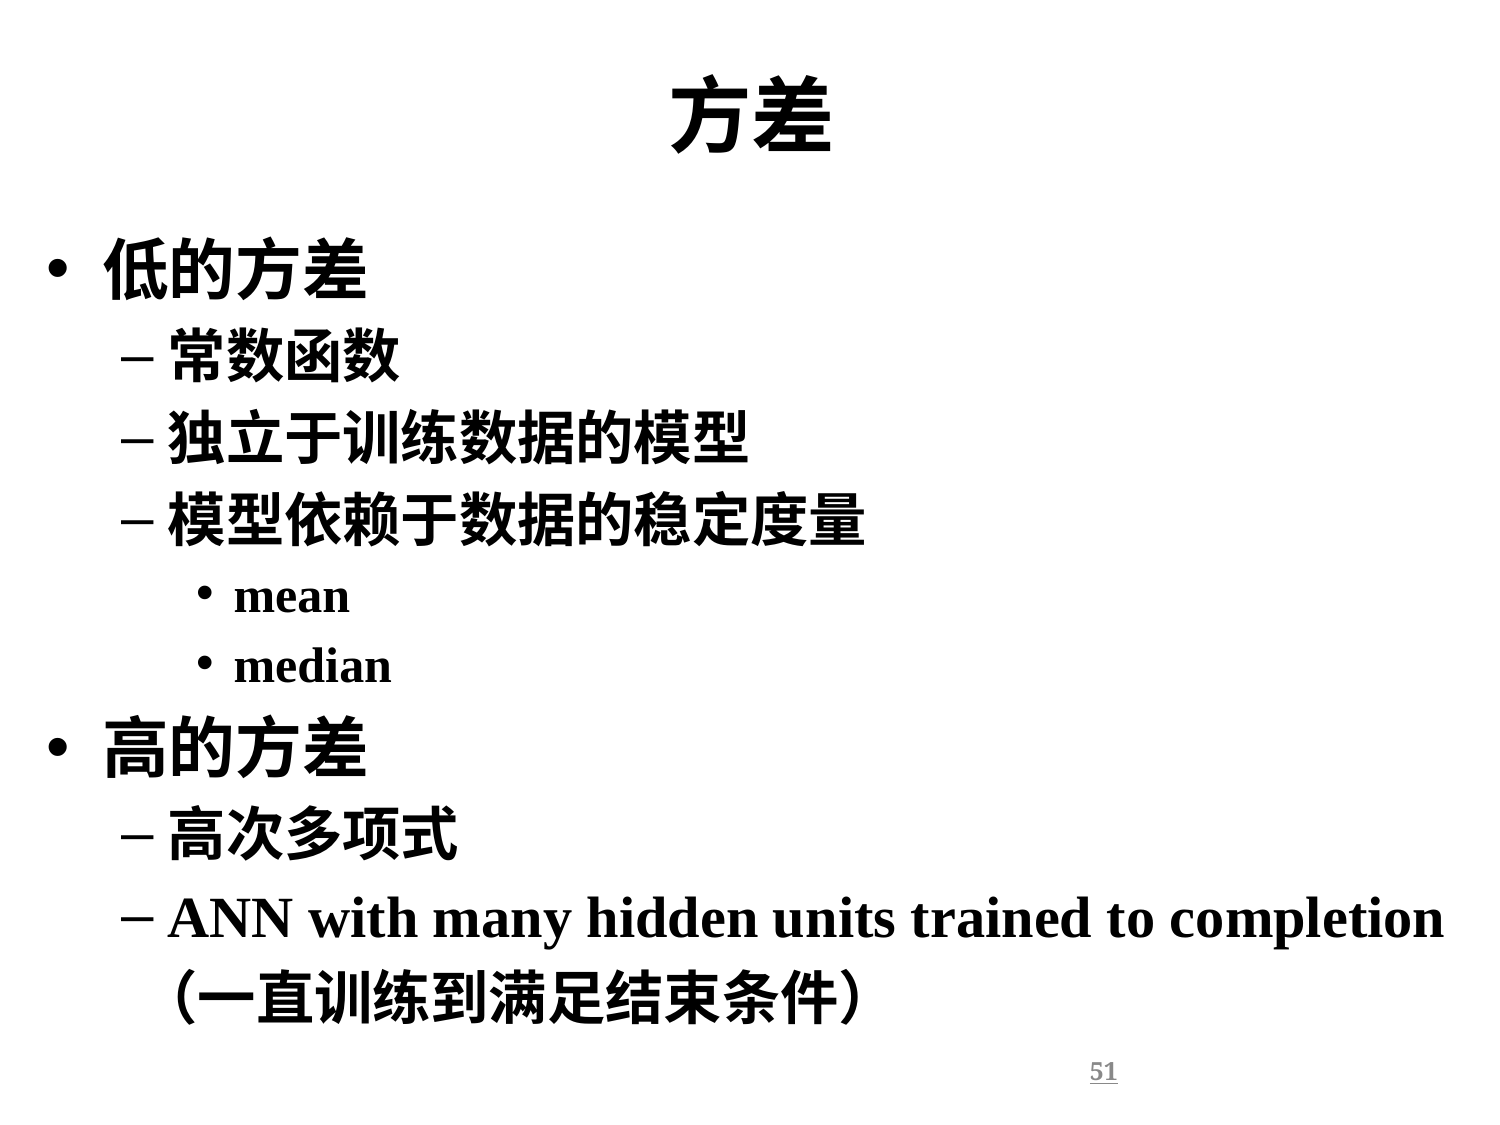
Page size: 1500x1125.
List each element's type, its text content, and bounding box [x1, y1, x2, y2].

title 方差 [76, 19, 1427, 207]
slide_number 51 [1074, 1042, 1425, 1103]
list 低的方差 常数函数 独立于训练数据的模型 模型依赖于数据的稳定度量 mean median 高的方差 高次多项式 ANN with many hidden units trained to completion （一直训练到满足结束条件） [31, 220, 1474, 963]
